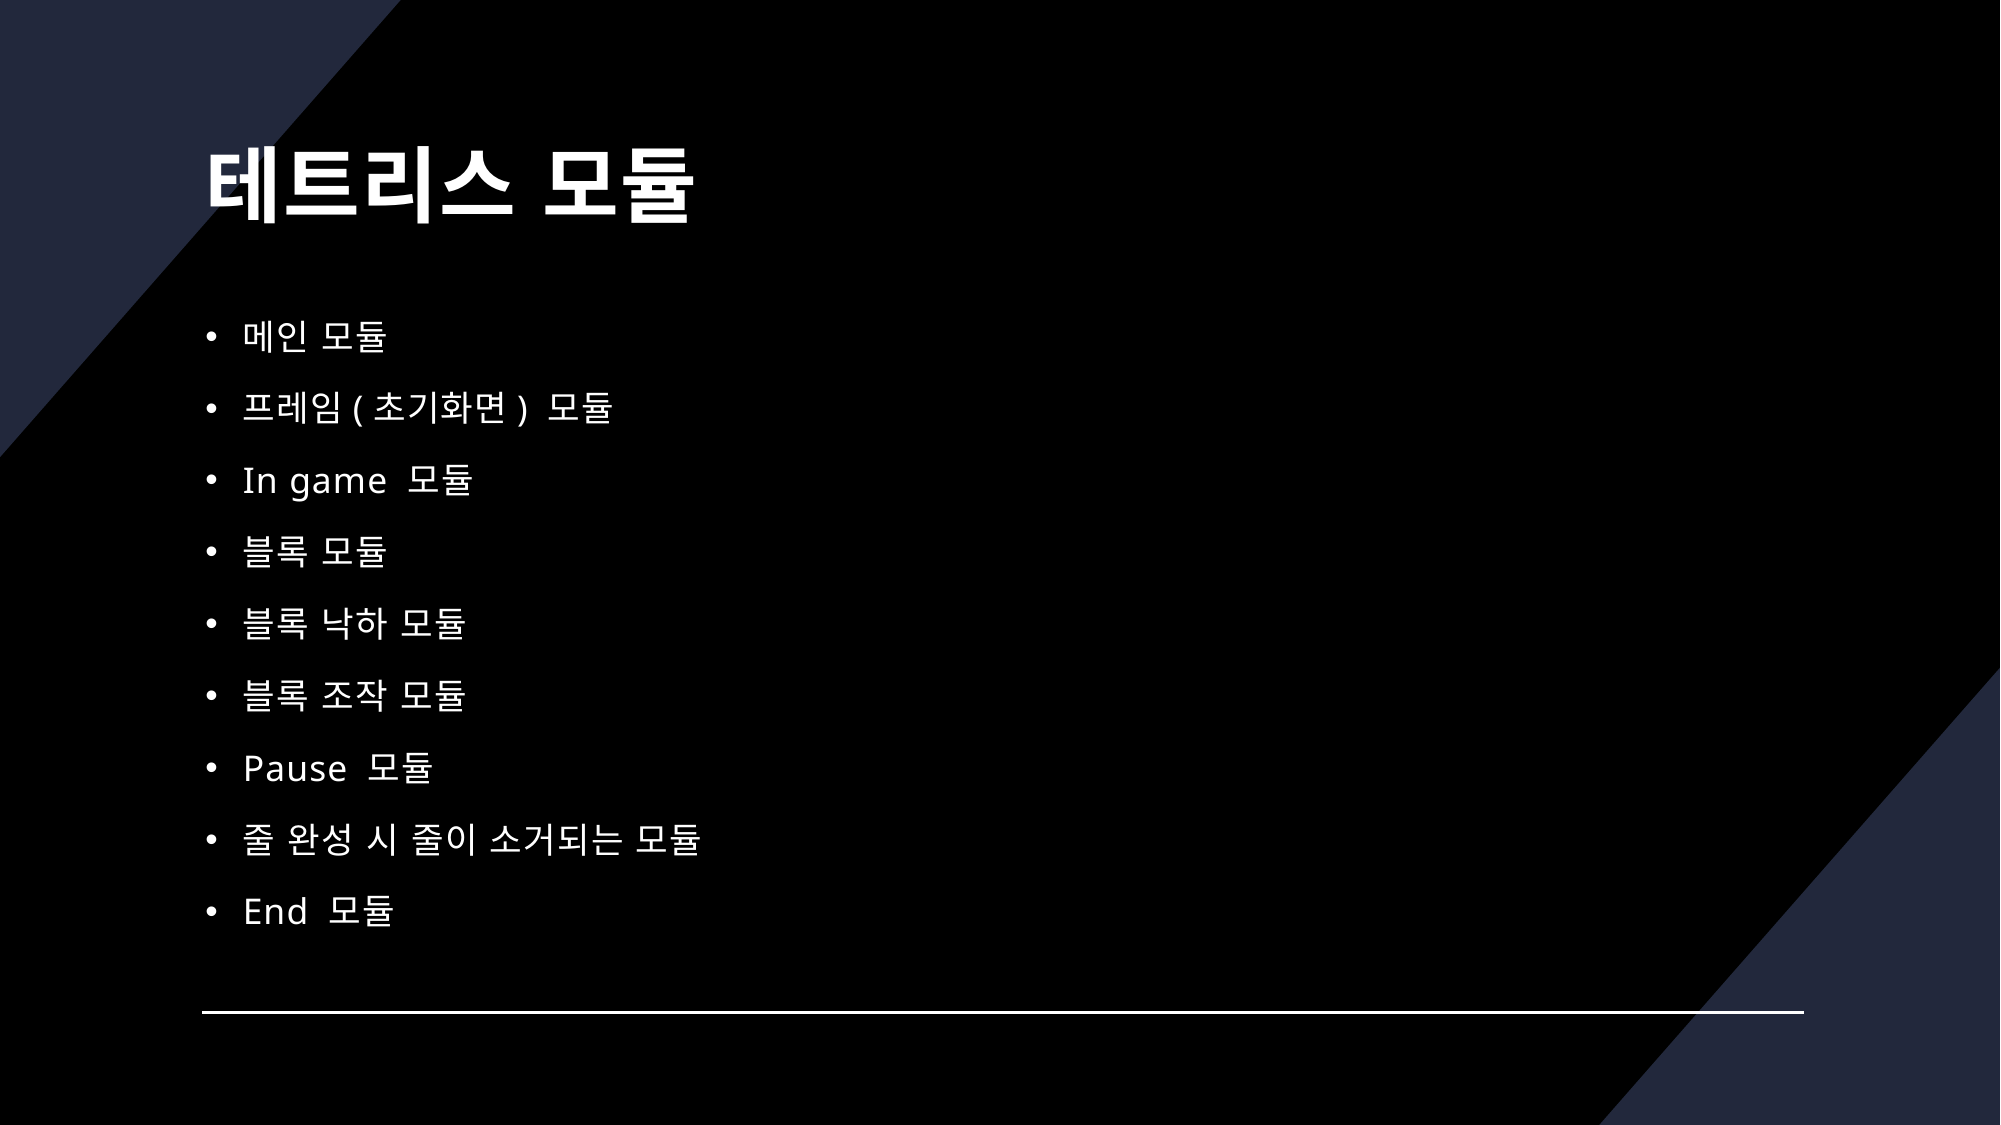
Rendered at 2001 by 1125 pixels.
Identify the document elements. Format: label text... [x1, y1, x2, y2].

title 테트리스 모듈 [187, 64, 1813, 288]
list 메인 모듈 프레임(초기화면) 모듈 In game 모듈 블록 모듈 블록 낙하 모듈 블록 조작 모듈 Pause 모듈 줄 완성 시 줄이 소거되는 모듈 End 모듈 [187, 288, 1813, 1001]
